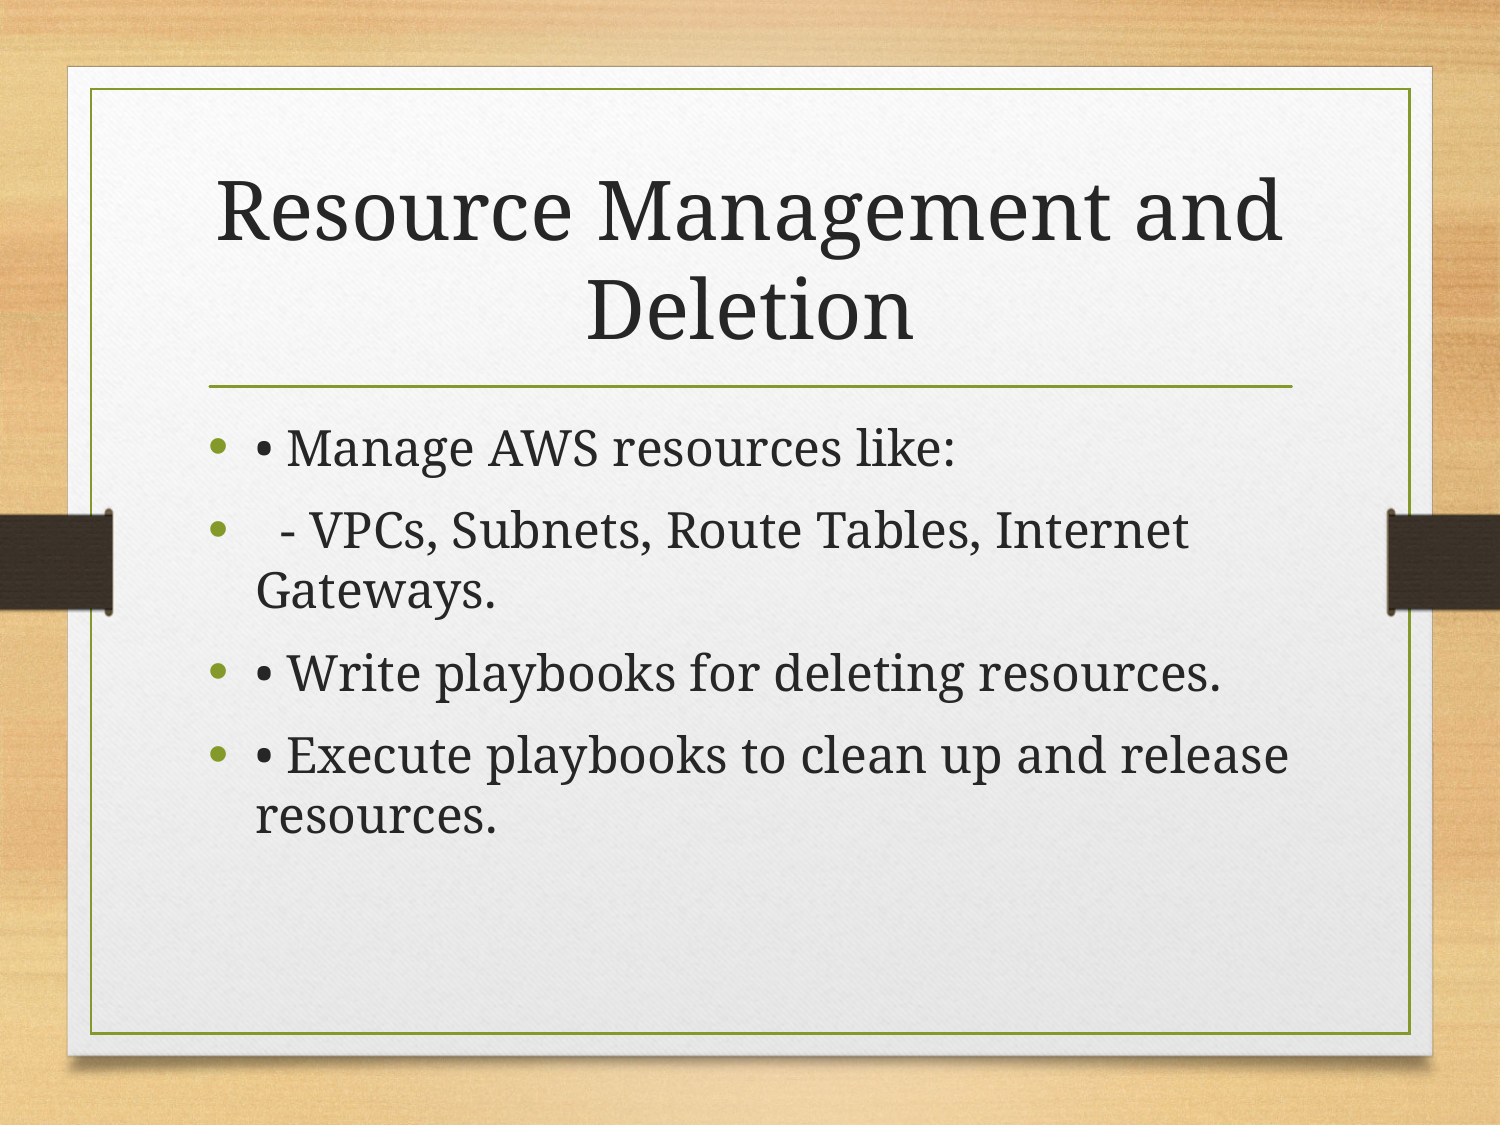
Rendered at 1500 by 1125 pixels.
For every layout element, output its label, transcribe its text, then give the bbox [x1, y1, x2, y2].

list • Manage AWS resources like: - VPCs, Subnets, Route Tables, Internet Gateways. • Write playbooks for deleting resources. • Execute playbooks to clean up and release resources. [193, 408, 1309, 974]
title Resource Management and Deletion [193, 150, 1309, 365]
picture [0, 0, 1500, 1125]
